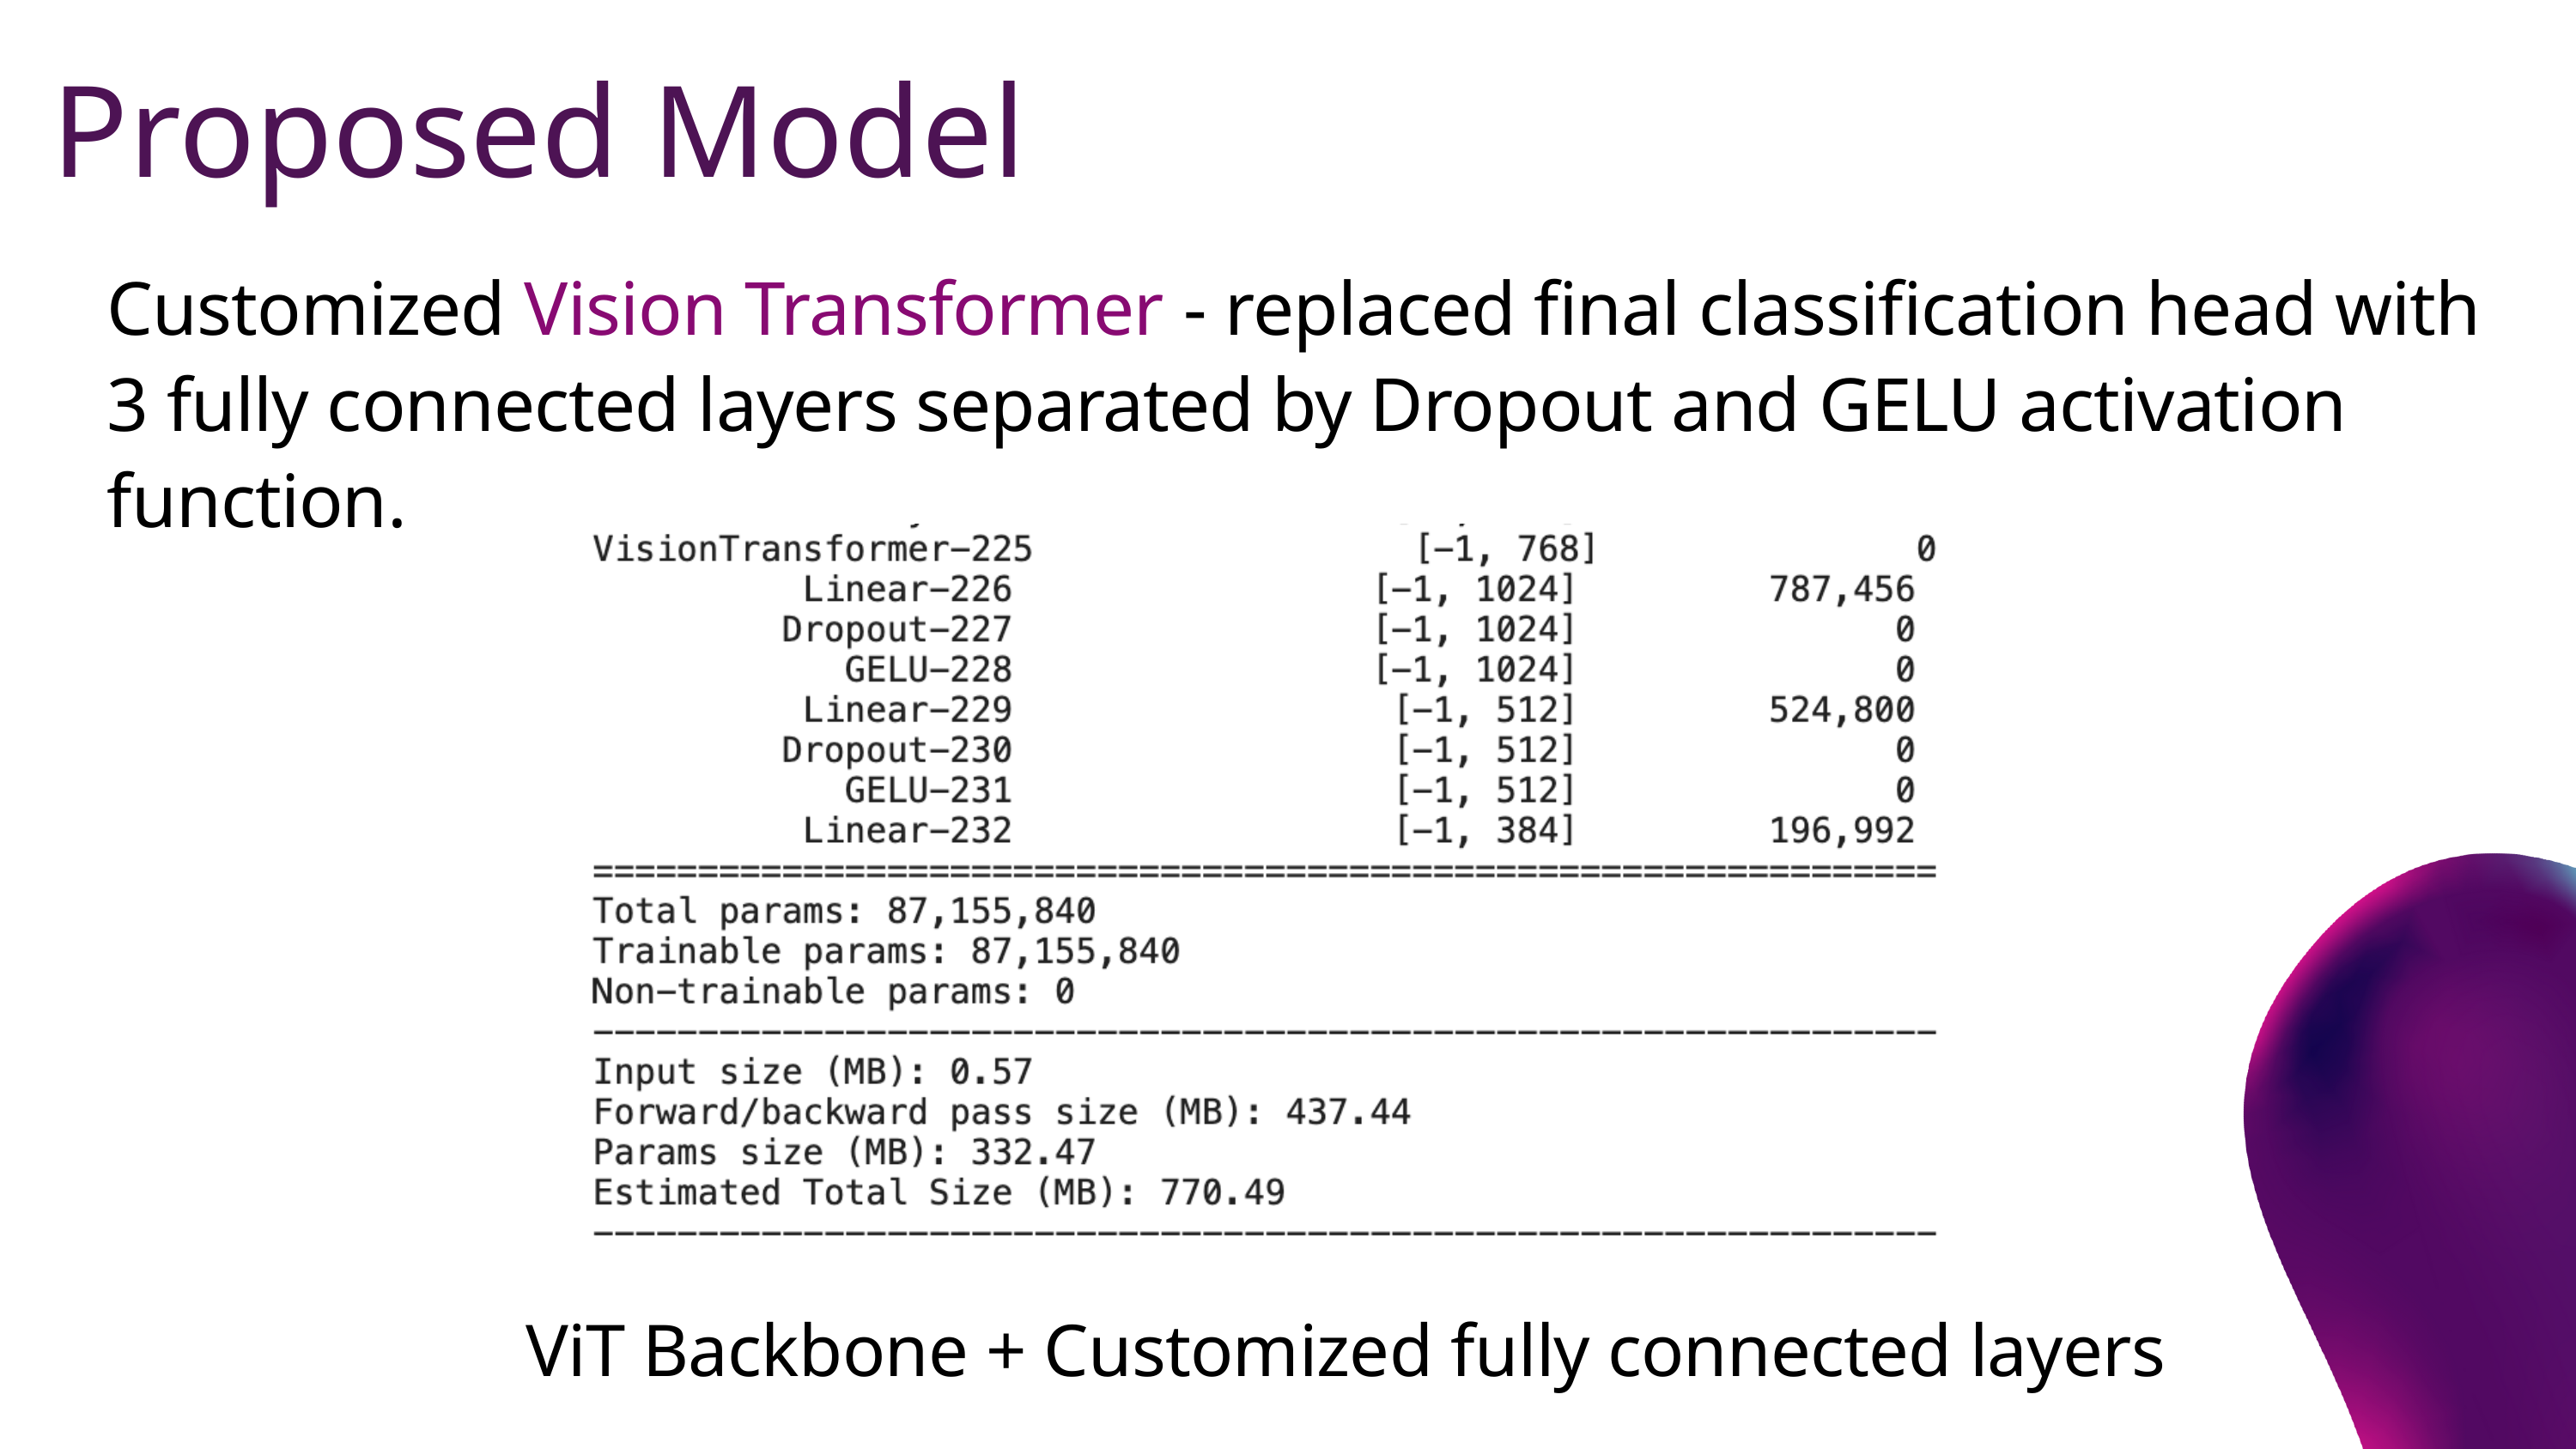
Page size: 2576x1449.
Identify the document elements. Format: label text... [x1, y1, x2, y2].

picture [582, 523, 1994, 1240]
text_box Proposed Model [52, 52, 1412, 203]
text_box Customized Vision Transformer - replaced final classification head with 3 fully connected layers separated by Dropout and GELU activation function. [106, 254, 2526, 670]
picture [2170, 809, 2576, 1449]
text_box ViT Backbone + Customized fully connected layers [526, 1296, 2202, 1391]
